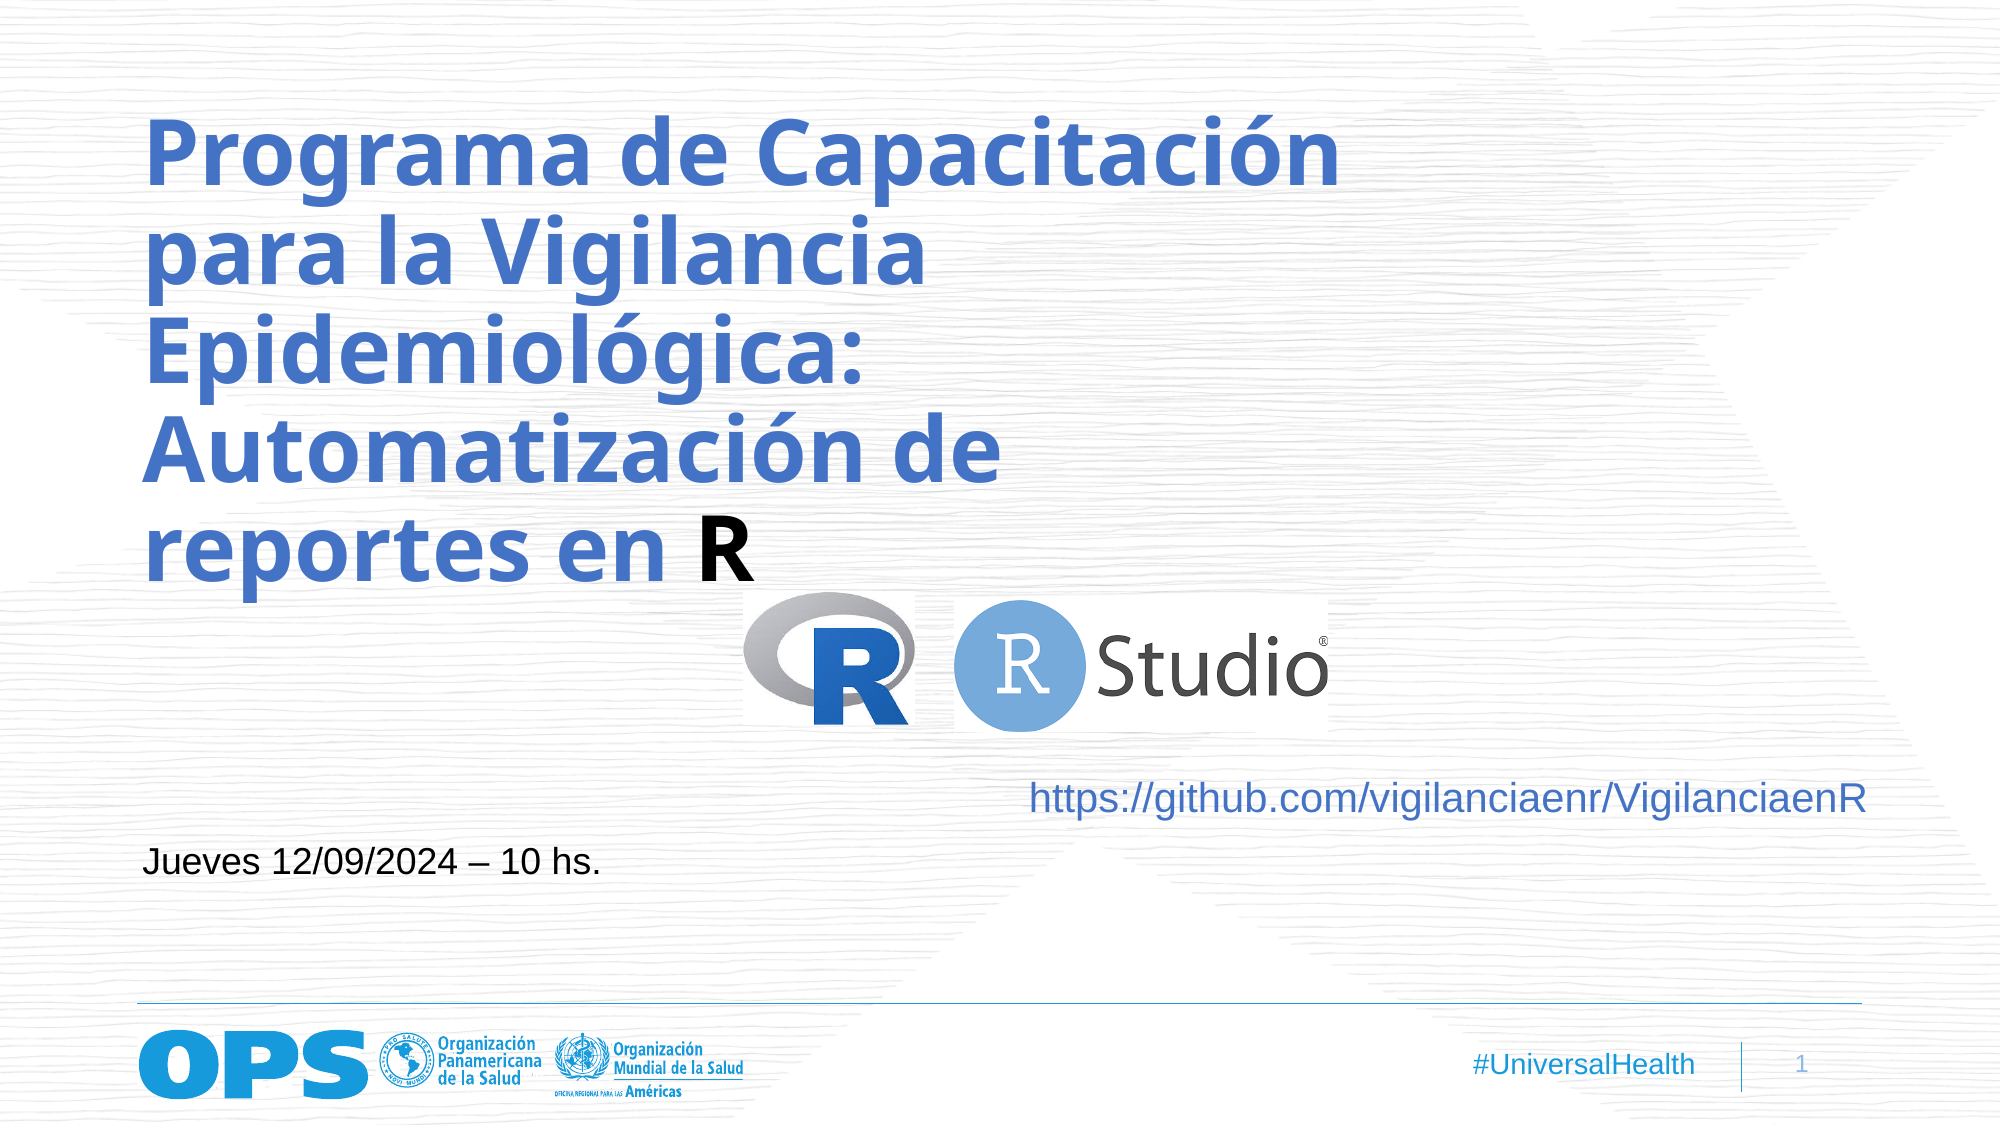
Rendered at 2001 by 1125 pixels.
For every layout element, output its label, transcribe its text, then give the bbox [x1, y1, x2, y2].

picture [743, 591, 915, 725]
text_box Jueves 12/09/2024 – 10 hs. [127, 829, 1389, 935]
text_box https://github.com/vigilanciaenr/VigilanciaenR [1014, 763, 1884, 829]
slide_number 1 [1741, 1032, 1863, 1093]
picture [954, 600, 1328, 732]
text_box Programa de Capacitación para la Vigilancia Epidemiológica: Automatización de reportes en R [127, 99, 1407, 699]
